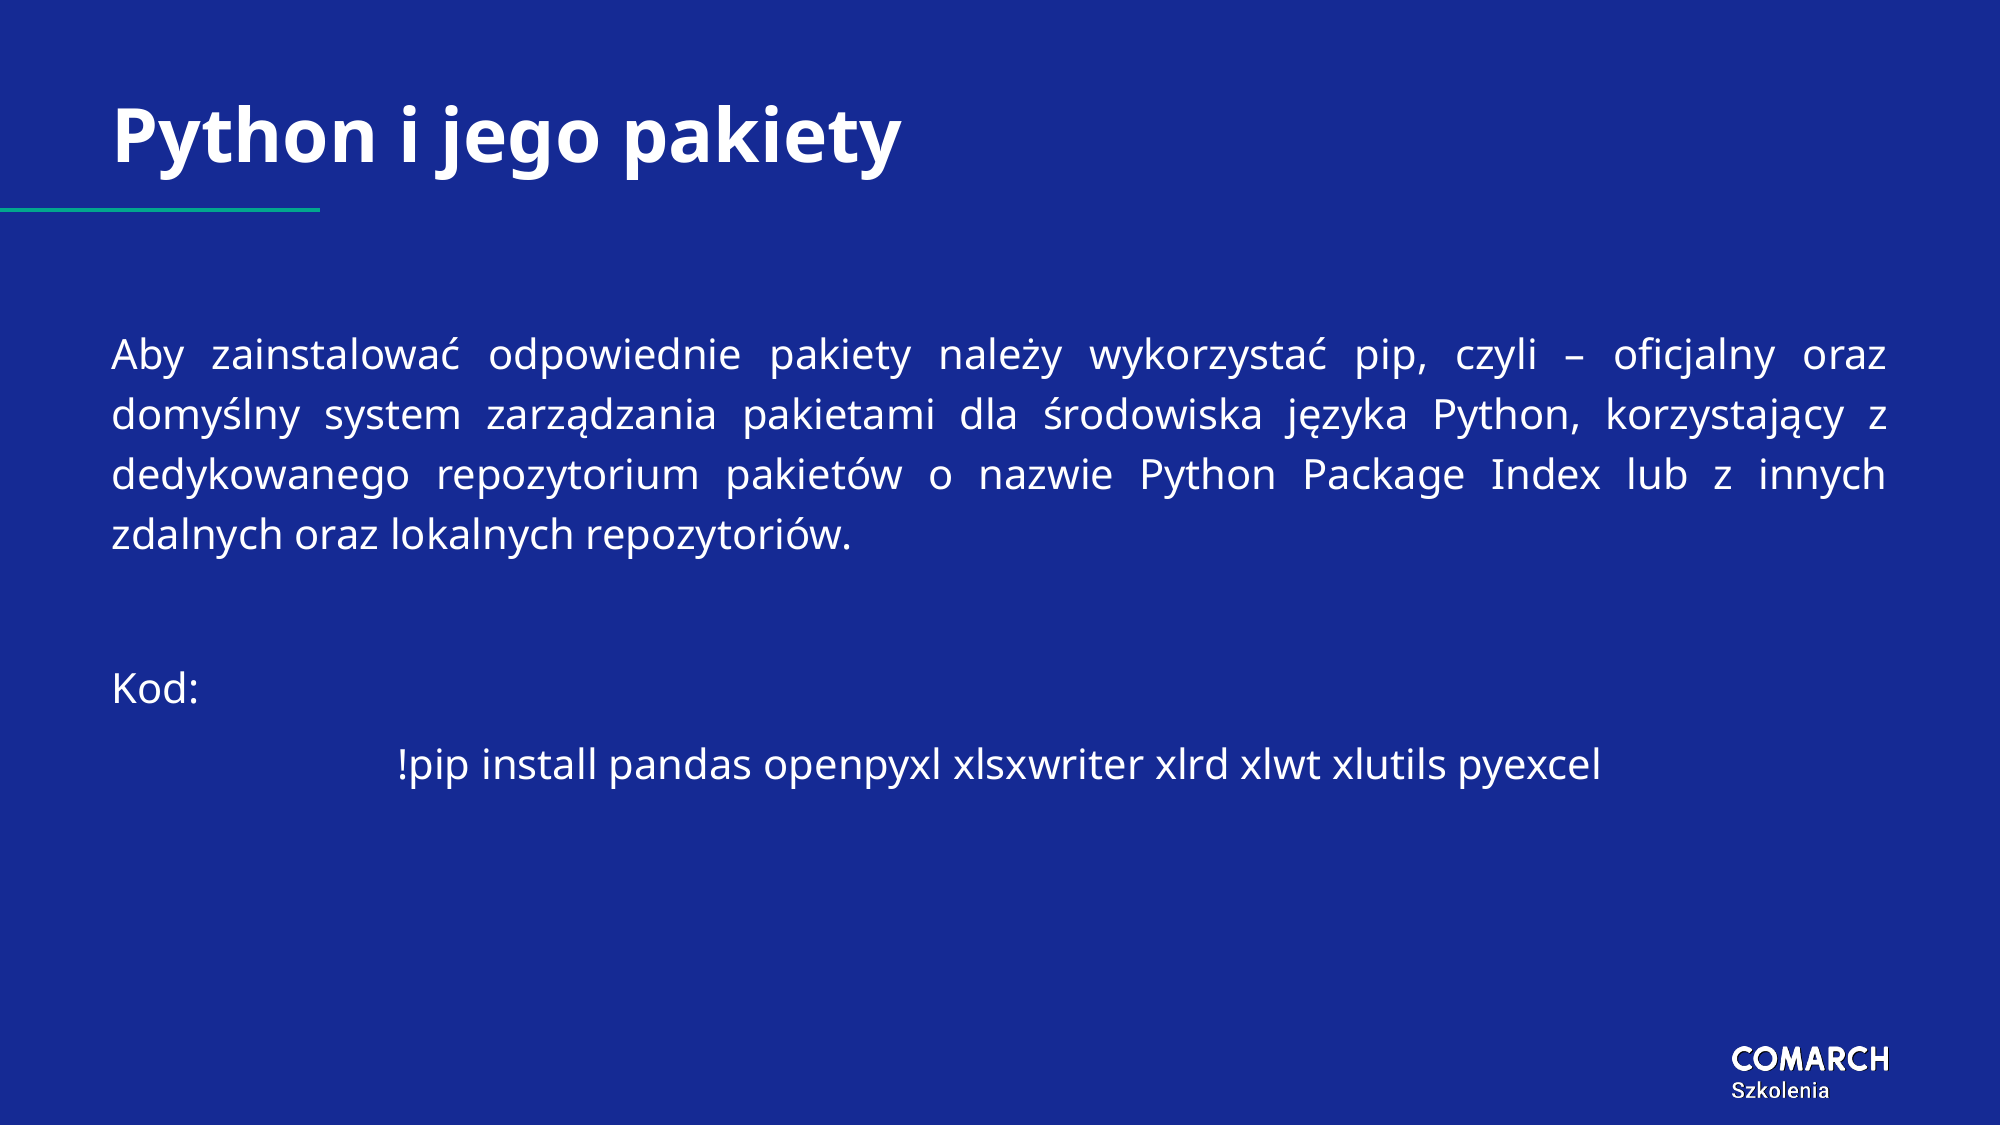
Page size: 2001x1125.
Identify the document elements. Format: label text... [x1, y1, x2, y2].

list Aby zainstalować odpowiednie pakiety należy wykorzystać pip, czyli – oficjalny oraz domyślny system zarządzania pakietami dla środowiska języka Python, korzystający z dedykowanego repozytorium pakietów o nazwie Python Package Index lub z innych zdalnych oraz lokalnych repozytoriów. Kod: !pip install pandas openpyxl xlsxwriter xlrd xlwt xlutils pyexcel [111, 243, 1889, 1000]
picture [1732, 1046, 1889, 1098]
title Python i jego pakiety [111, 0, 1889, 185]
